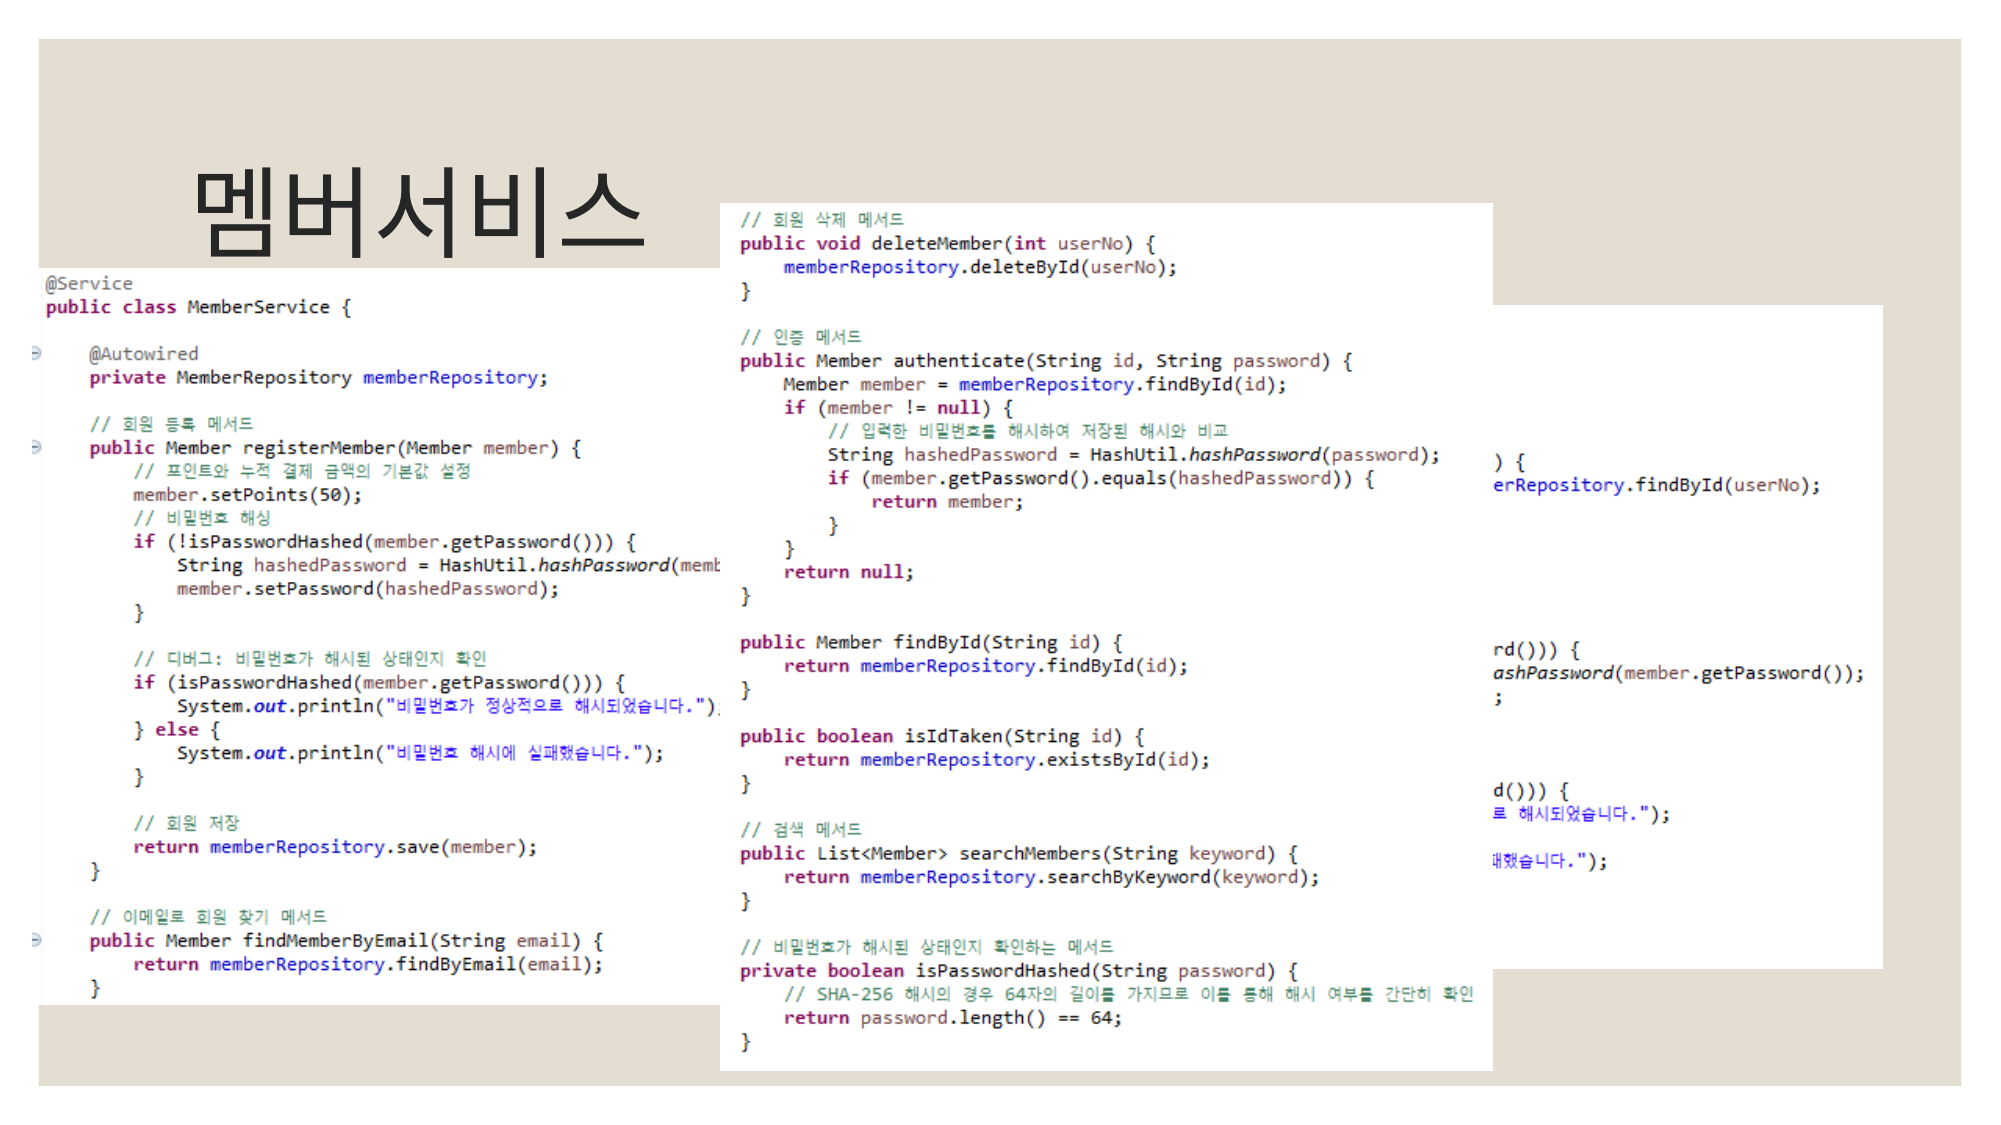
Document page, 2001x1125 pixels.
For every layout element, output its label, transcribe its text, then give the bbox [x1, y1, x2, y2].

picture [32, 203, 1883, 1071]
title 멤버서비스 [174, 105, 1825, 301]
